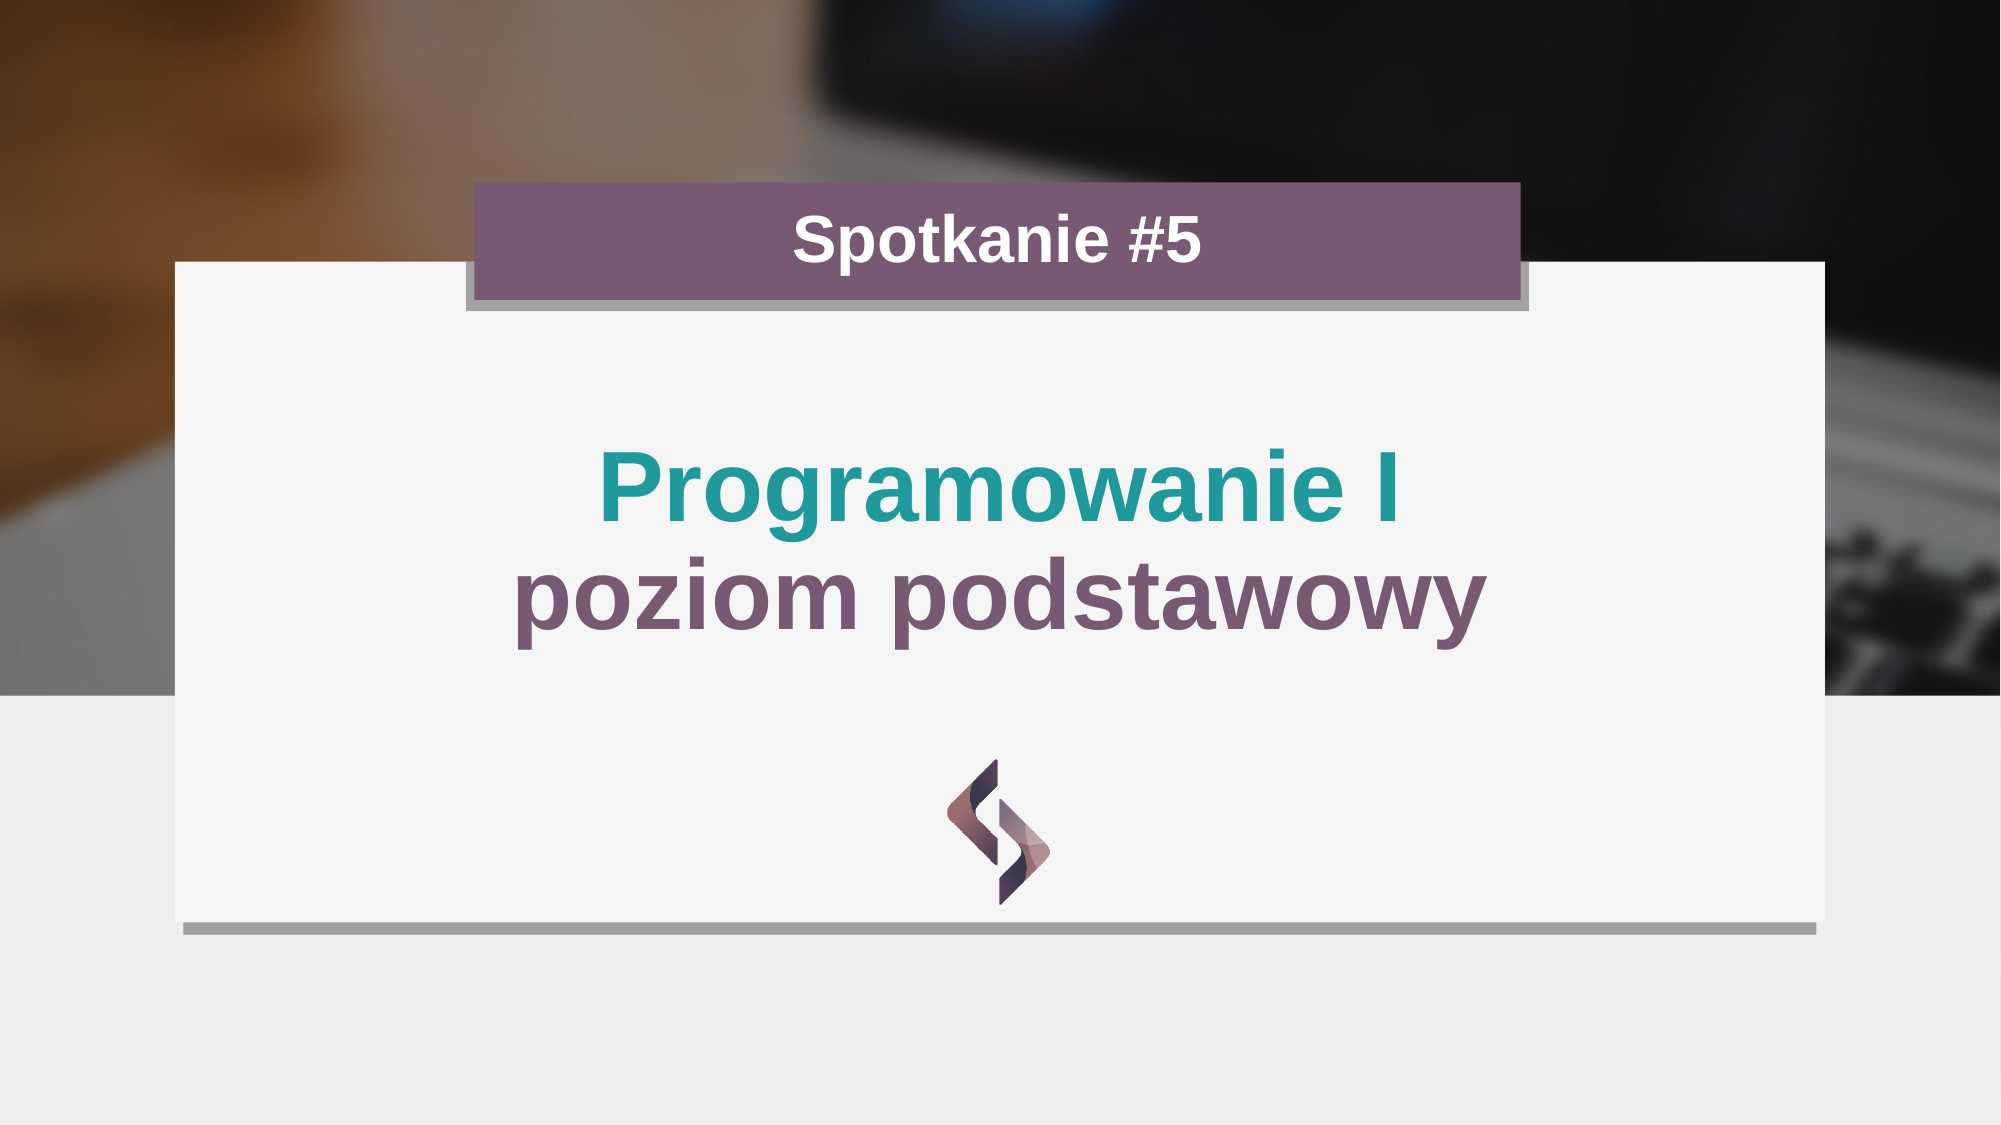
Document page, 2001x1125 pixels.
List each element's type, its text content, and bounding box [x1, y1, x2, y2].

picture [0, 0, 2001, 1125]
list Programowanie I poziom podstawowy [321, 344, 1678, 743]
picture [900, 747, 1261, 917]
title Spotkanie #5 [474, 182, 1521, 300]
